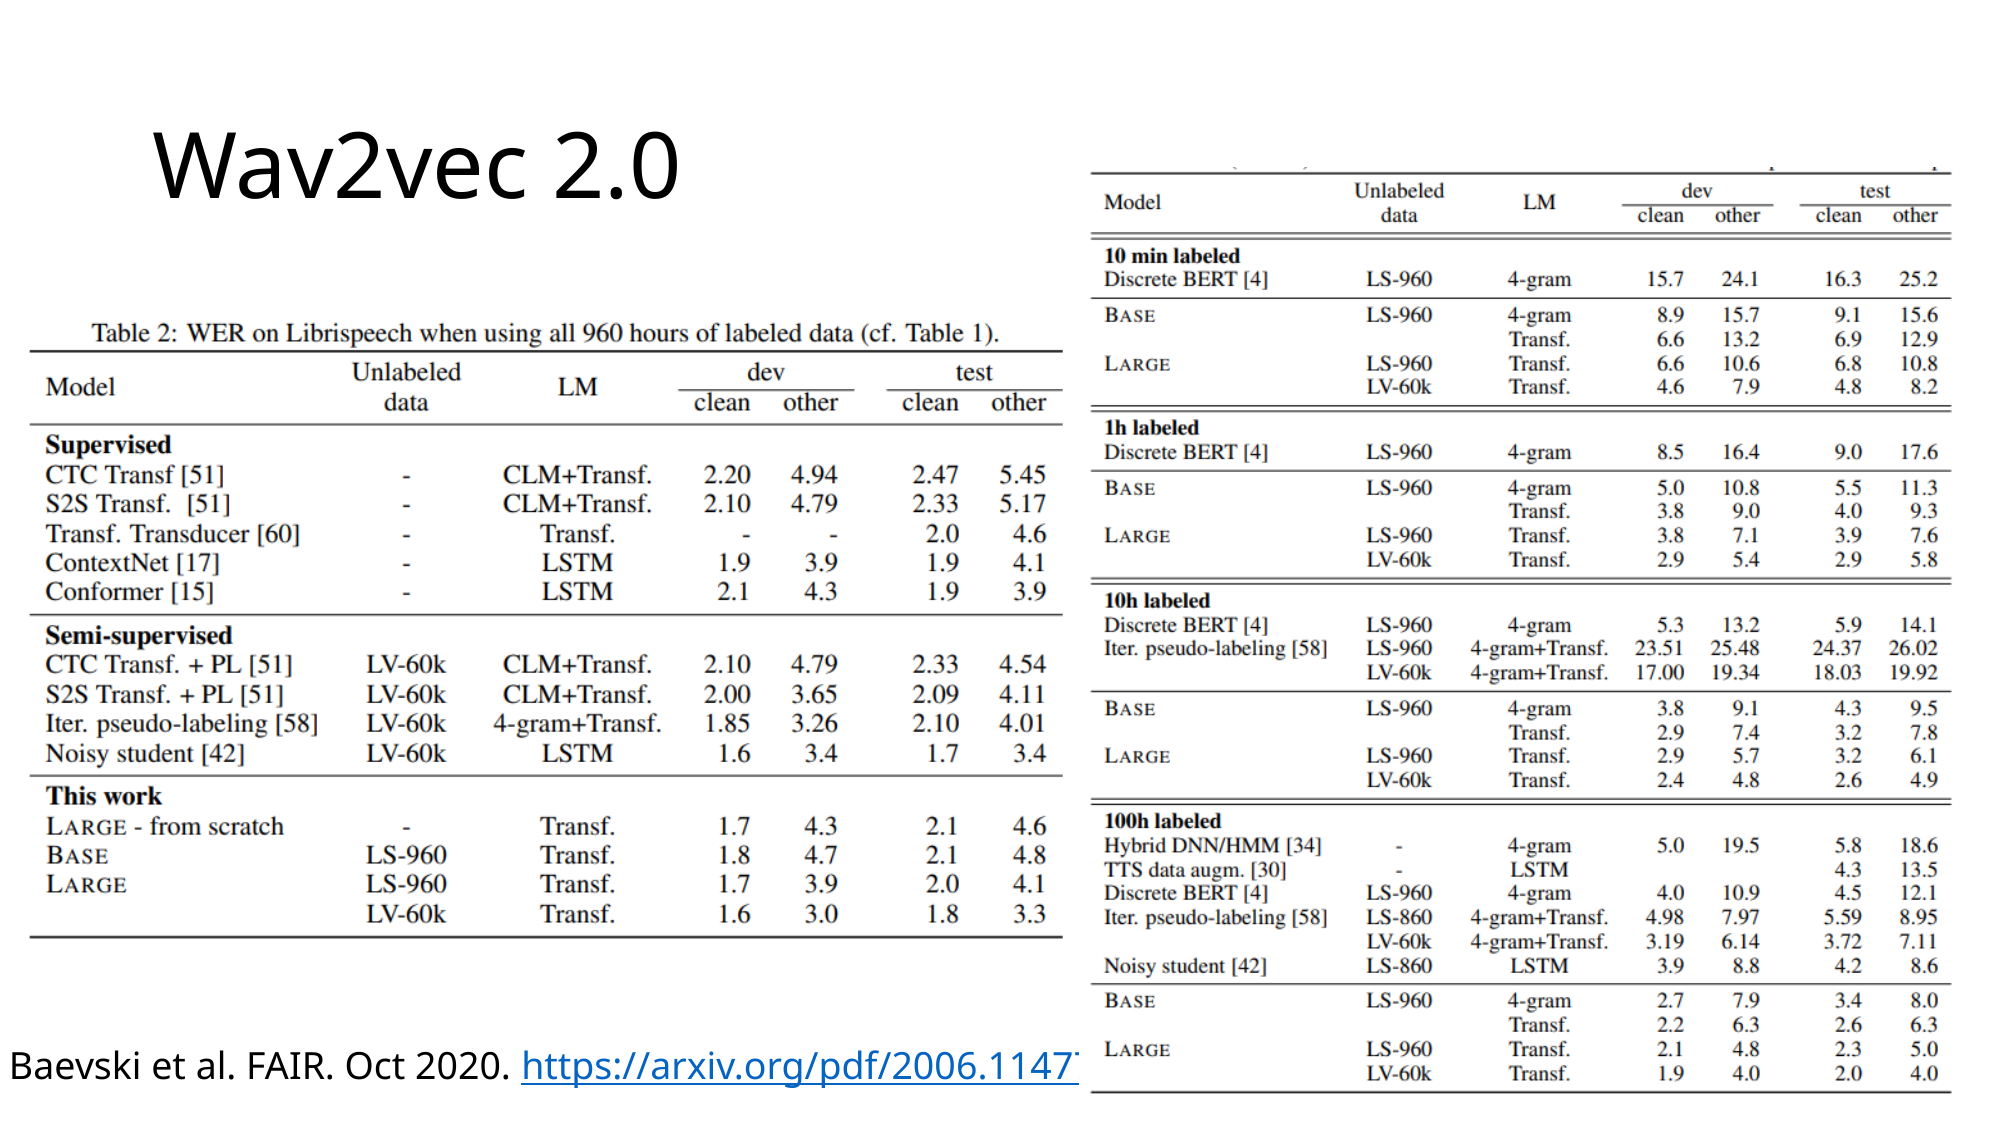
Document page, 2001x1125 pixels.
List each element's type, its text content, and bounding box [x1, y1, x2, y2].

picture [21, 319, 1073, 944]
picture [1079, 167, 1970, 1096]
title Wav2vec 2.0 [137, 59, 1863, 278]
text_box Baevski et al. FAIR. Oct 2020. https://arxiv.org/pdf/2006.11477.pdf [0, 1034, 1189, 1101]
